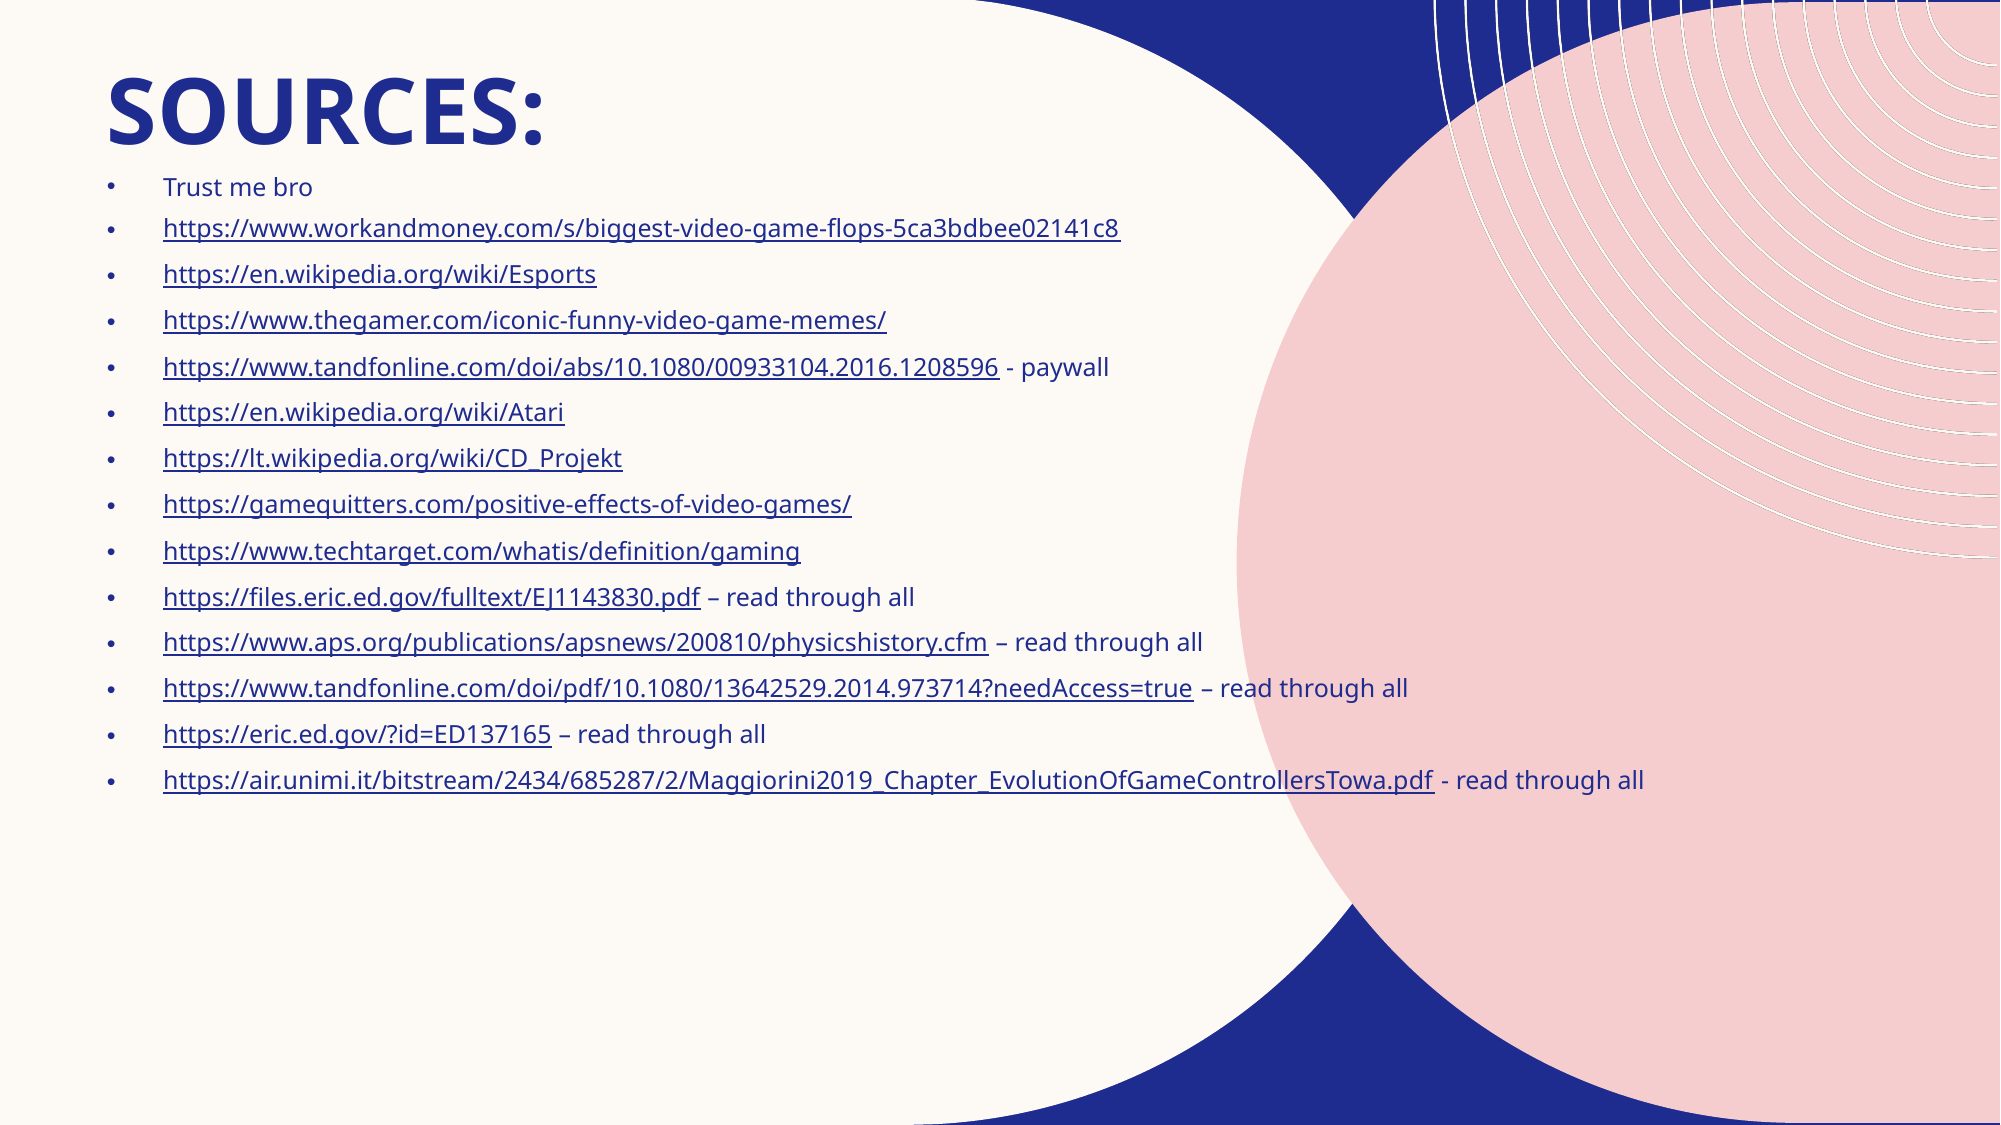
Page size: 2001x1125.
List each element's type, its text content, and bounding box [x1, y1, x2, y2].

title Sources: [91, 61, 776, 171]
subtitle Trust me bro https://www.workandmoney.com/s/biggest-video-game-flops-5ca3bdbee02141c8 https://en.wikipedia.org/wiki/Esports https://www.thegamer.com/iconic-funny-video-game-memes/ https://www.tandfonline.com/doi/abs/10.1080/00933104.2016.1208596 - paywall https://en.wikipedia.org/wiki/Atari https://lt.wikipedia.org/wiki/CD_Projekt https://gamequitters.com/positive-effects-of-video-games/ https://www.techtarget.com/whatis/definition/gaming https://files.eric.ed.gov/fulltext/EJ1143830.pdf – read through all https://www.aps.org/publications/apsnews/200810/physicshistory.cfm – read through all https://www.tandfonline.com/doi/pdf/10.1080/13642529.2014.973714?needAccess=true – read through all https://eric.ed.gov/?id=ED137165 – read through all https://air.unimi.it/bitstream/2434/685287/2/Maggiorini2019_Chapter_EvolutionOfGameControllersTowa.pdf - read through all [91, 171, 1974, 985]
picture [1433, 0, 1997, 559]
